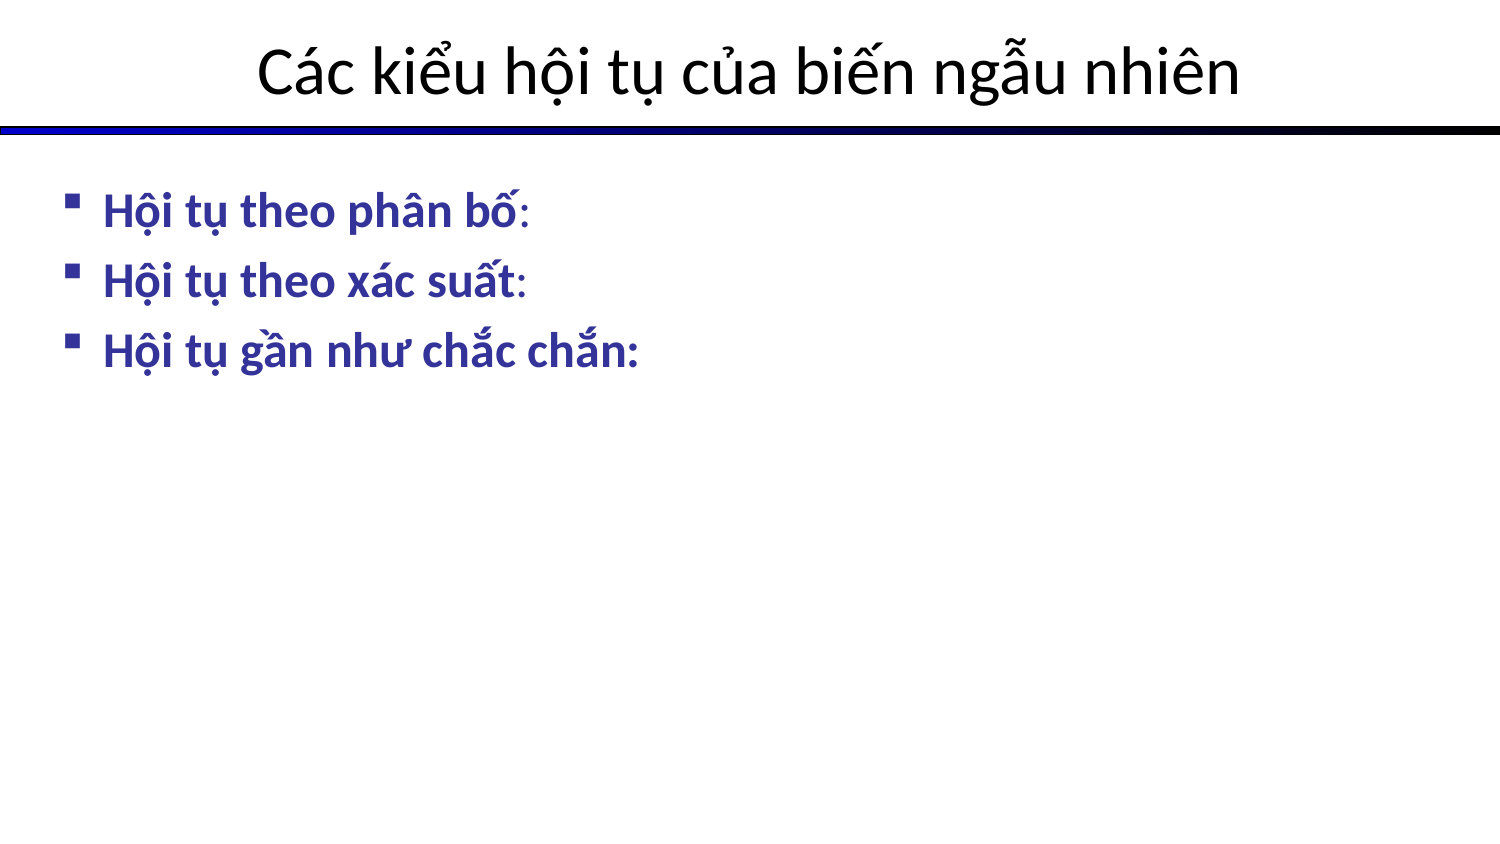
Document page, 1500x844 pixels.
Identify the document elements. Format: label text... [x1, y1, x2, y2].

title Các kiểu hội tụ của biến ngẫu nhiên [0, 0, 1500, 138]
